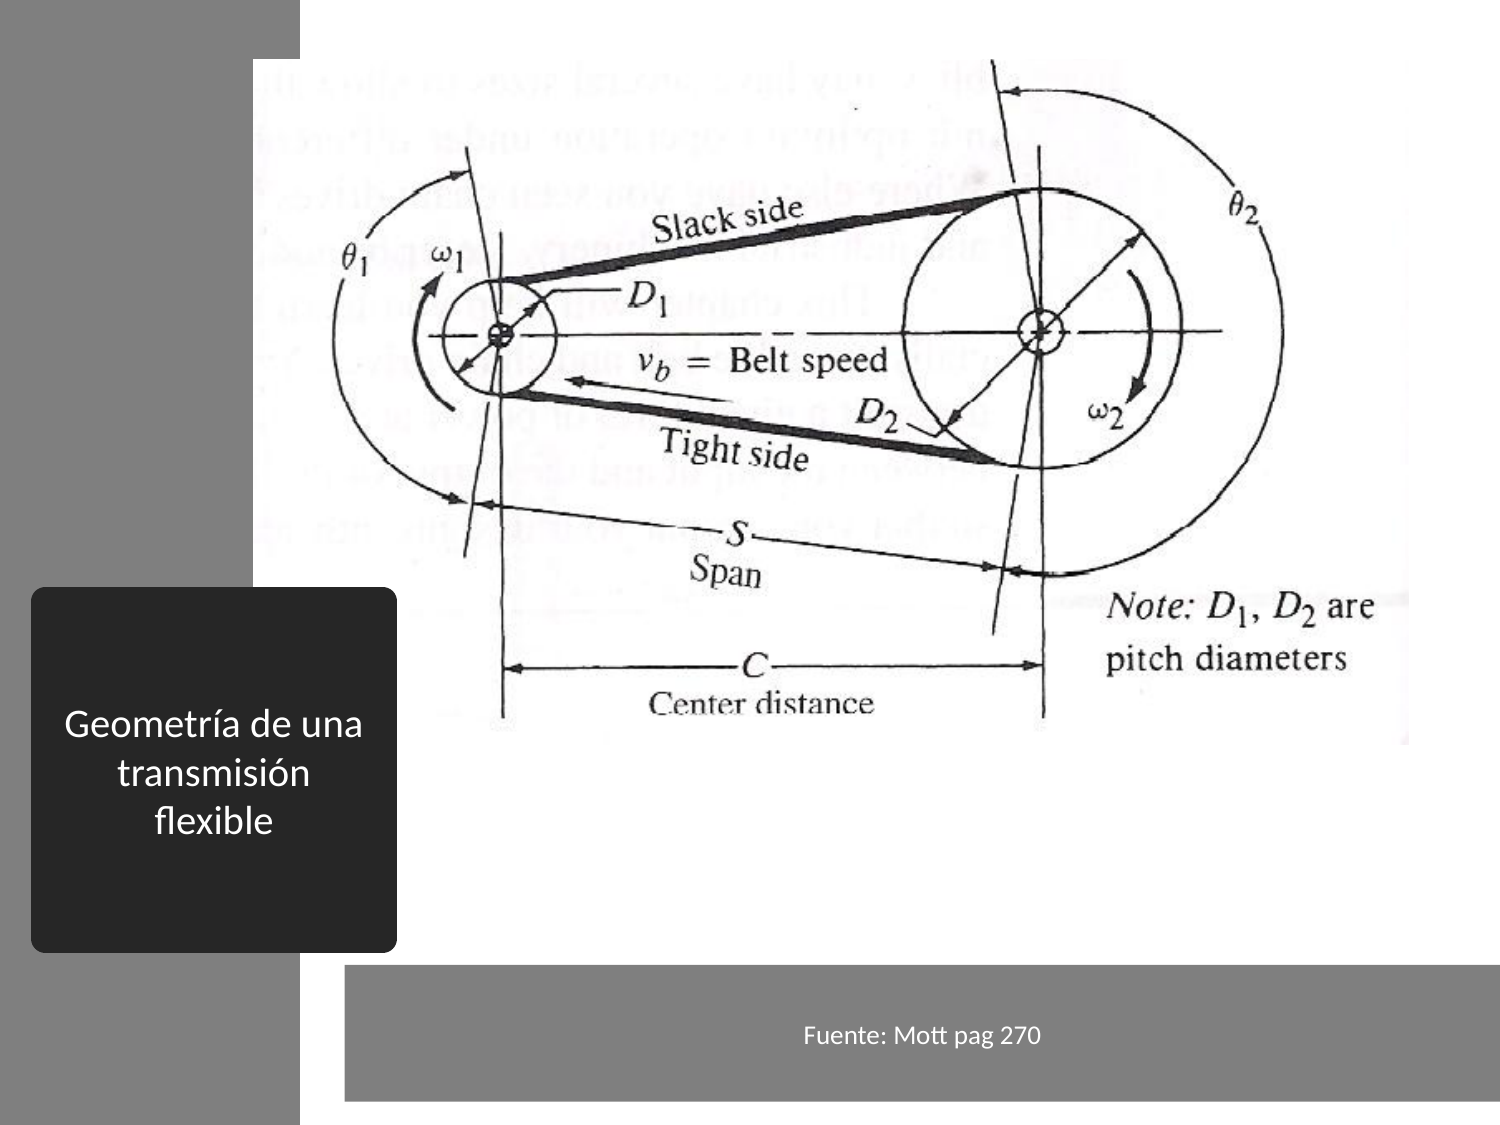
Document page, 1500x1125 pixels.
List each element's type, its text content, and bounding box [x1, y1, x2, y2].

text_box [0, 0, 302, 1125]
text_box Fuente: Mott pag 270 [344, 964, 1500, 1102]
picture [253, 59, 1409, 746]
title Geometría de una transmisión flexible [45, 601, 383, 939]
